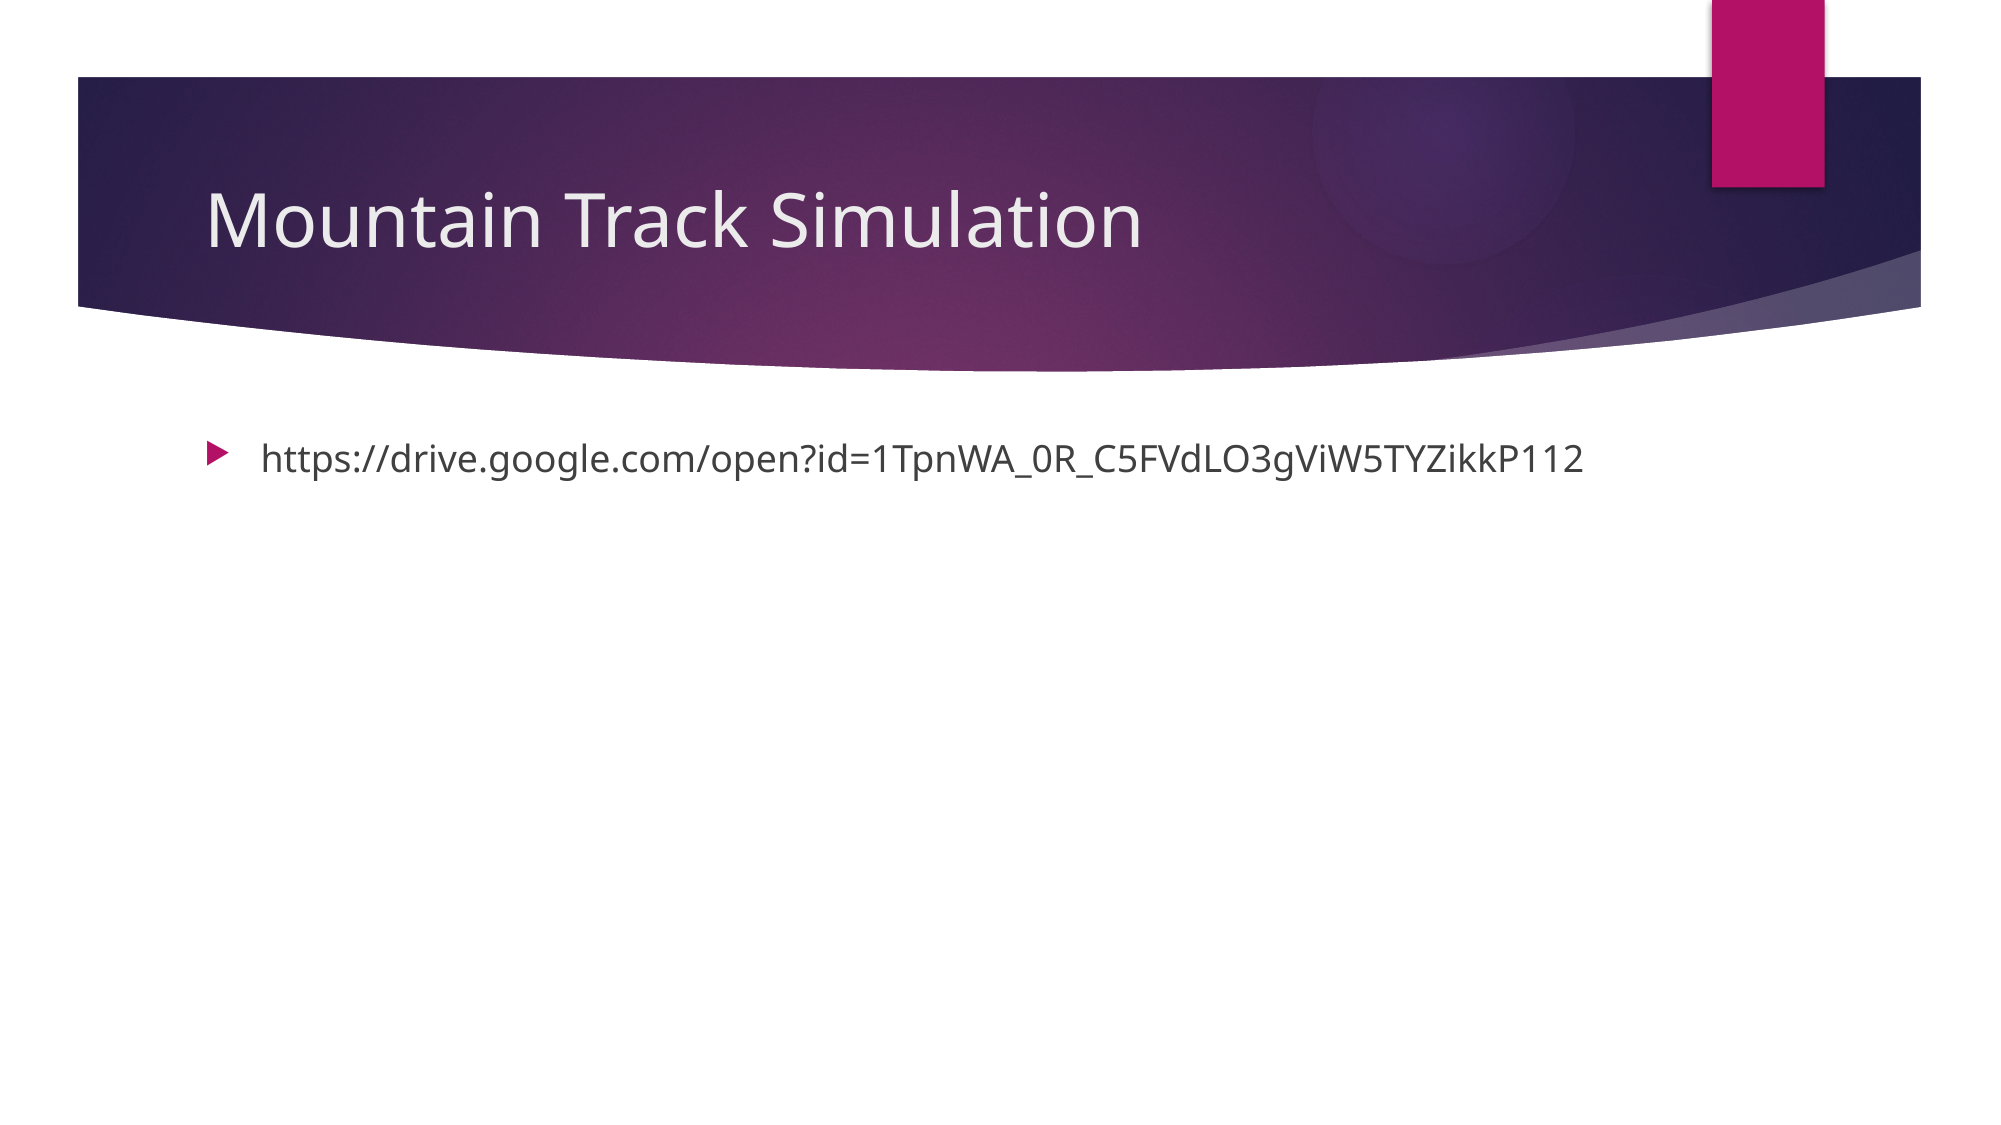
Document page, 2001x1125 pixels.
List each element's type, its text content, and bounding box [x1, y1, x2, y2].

title Mountain Track Simulation [189, 159, 1627, 276]
list https://drive.google.com/open?id=1TpnWA_0R_C5FVdLO3gViW5TYZikkP112 [189, 427, 1638, 988]
